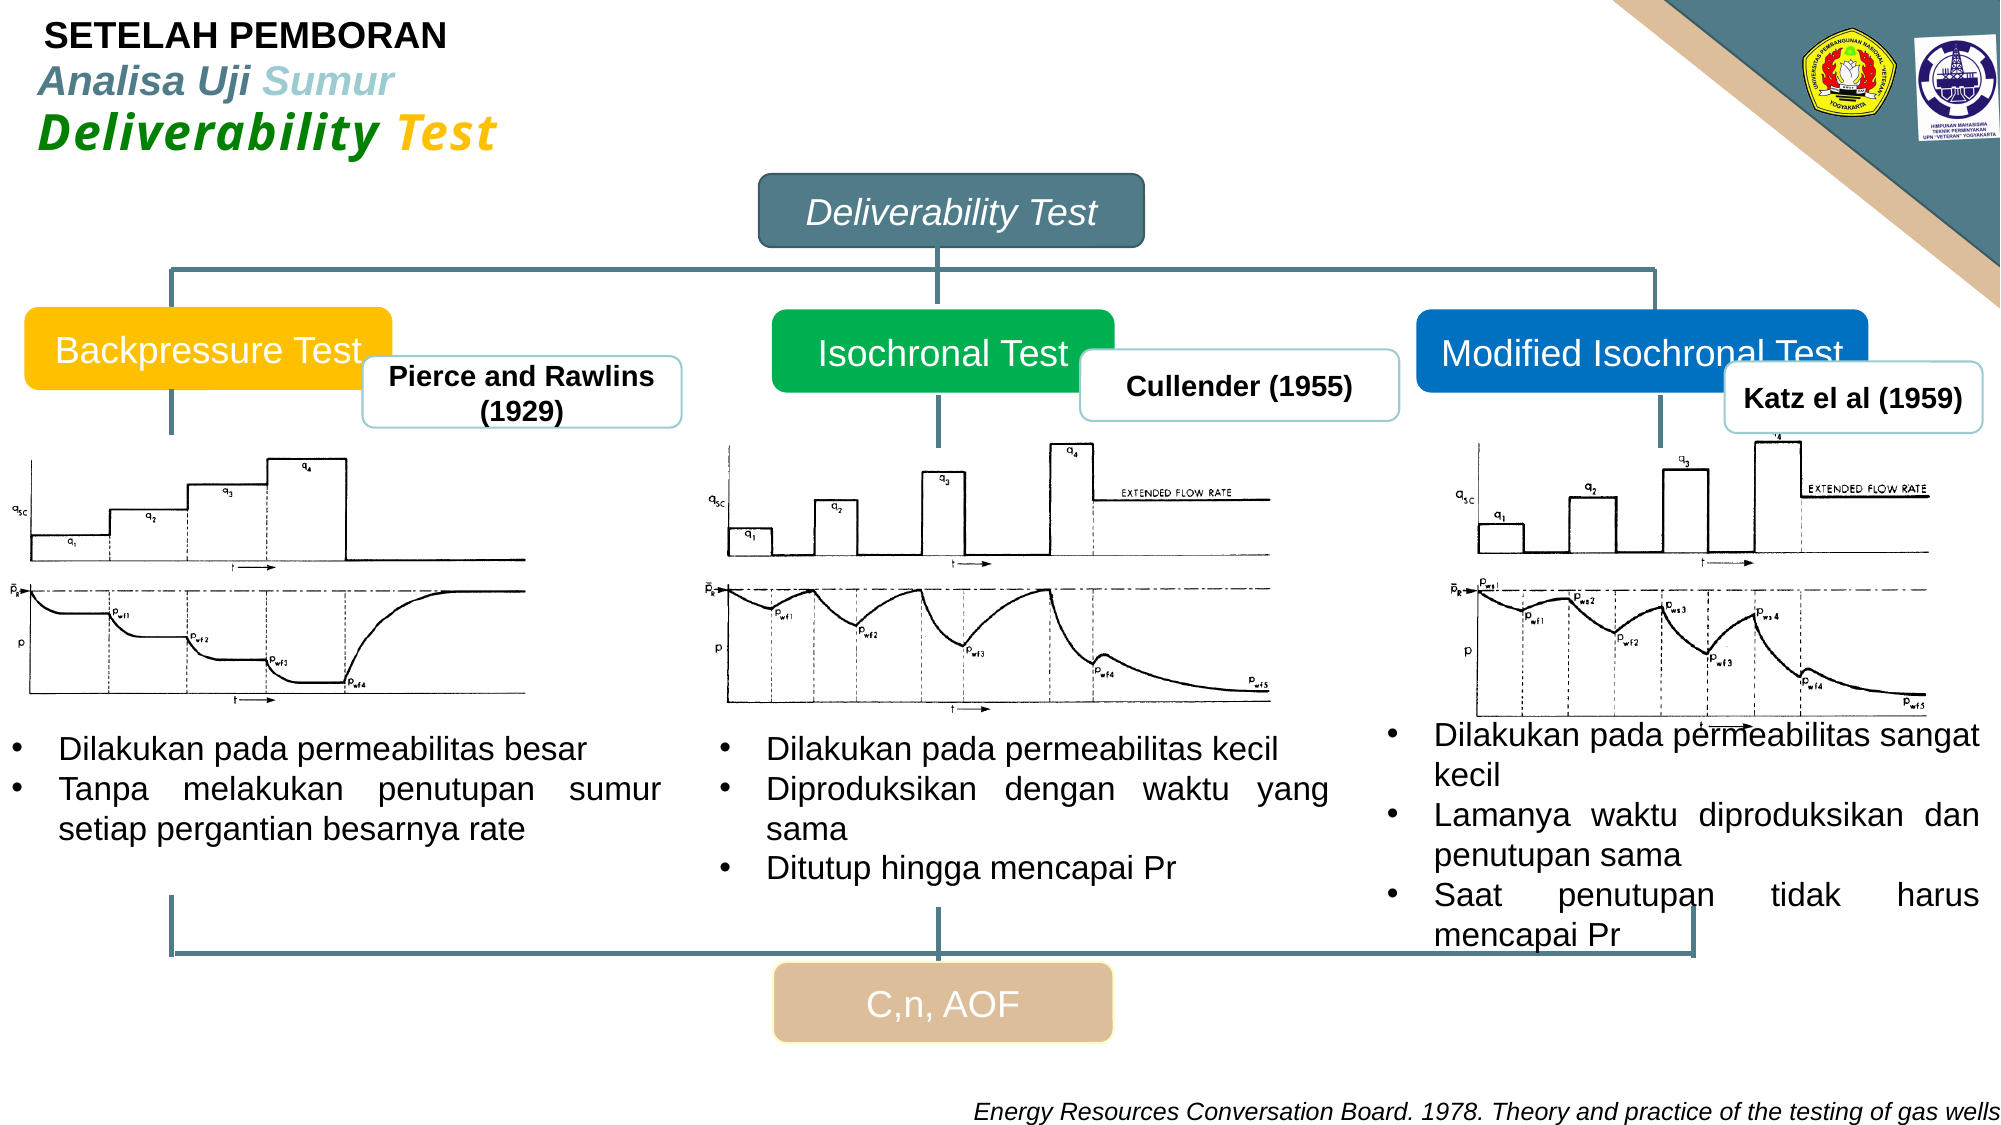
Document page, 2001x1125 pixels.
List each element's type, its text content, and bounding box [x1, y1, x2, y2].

text_box Dilakukan pada permeabilitas sangat kecil Lamanya waktu diproduksikan dan penutupan sama Saat penutupan tidak harus mencapai Pr [1372, 706, 1996, 961]
text_box Isochronal Test [771, 309, 1115, 393]
picture [1444, 418, 1938, 735]
picture [1795, 23, 1899, 121]
text_box Modified Isochronal Test [1416, 309, 1869, 393]
text_box Deliverability Test [757, 172, 1146, 249]
text_box [1663, 0, 2000, 268]
picture [700, 419, 1279, 721]
text_box Analisa Uji Sumur [22, 46, 1378, 93]
text_box Energy Resources Conversation Board. 1978. Theory and practice of the testing of gas wells [958, 1088, 2000, 1125]
text_box Pierce and Rawlins (1929) [361, 355, 683, 429]
text_box Deliverability Test [22, 93, 1557, 168]
picture [1915, 35, 2000, 141]
text_box Backpressure Test [24, 306, 393, 391]
text_box SETELAH PEMBORAN [28, 4, 500, 64]
text_box Dilakukan pada permeabilitas kecil Diproduksikan dengan waktu yang sama Ditutup hingga mencapai Pr [704, 719, 1345, 894]
text_box Dilakukan pada permeabilitas besar Tanpa melakukan penutupan sumur setiap pergantian besarnya rate [0, 719, 678, 855]
text_box C,n, AOF [771, 960, 1115, 1045]
picture [1, 435, 536, 711]
text_box [1612, 0, 2000, 309]
text_box Cullender (1955) [1079, 348, 1401, 422]
text_box Katz el al (1959) [1723, 360, 1984, 435]
